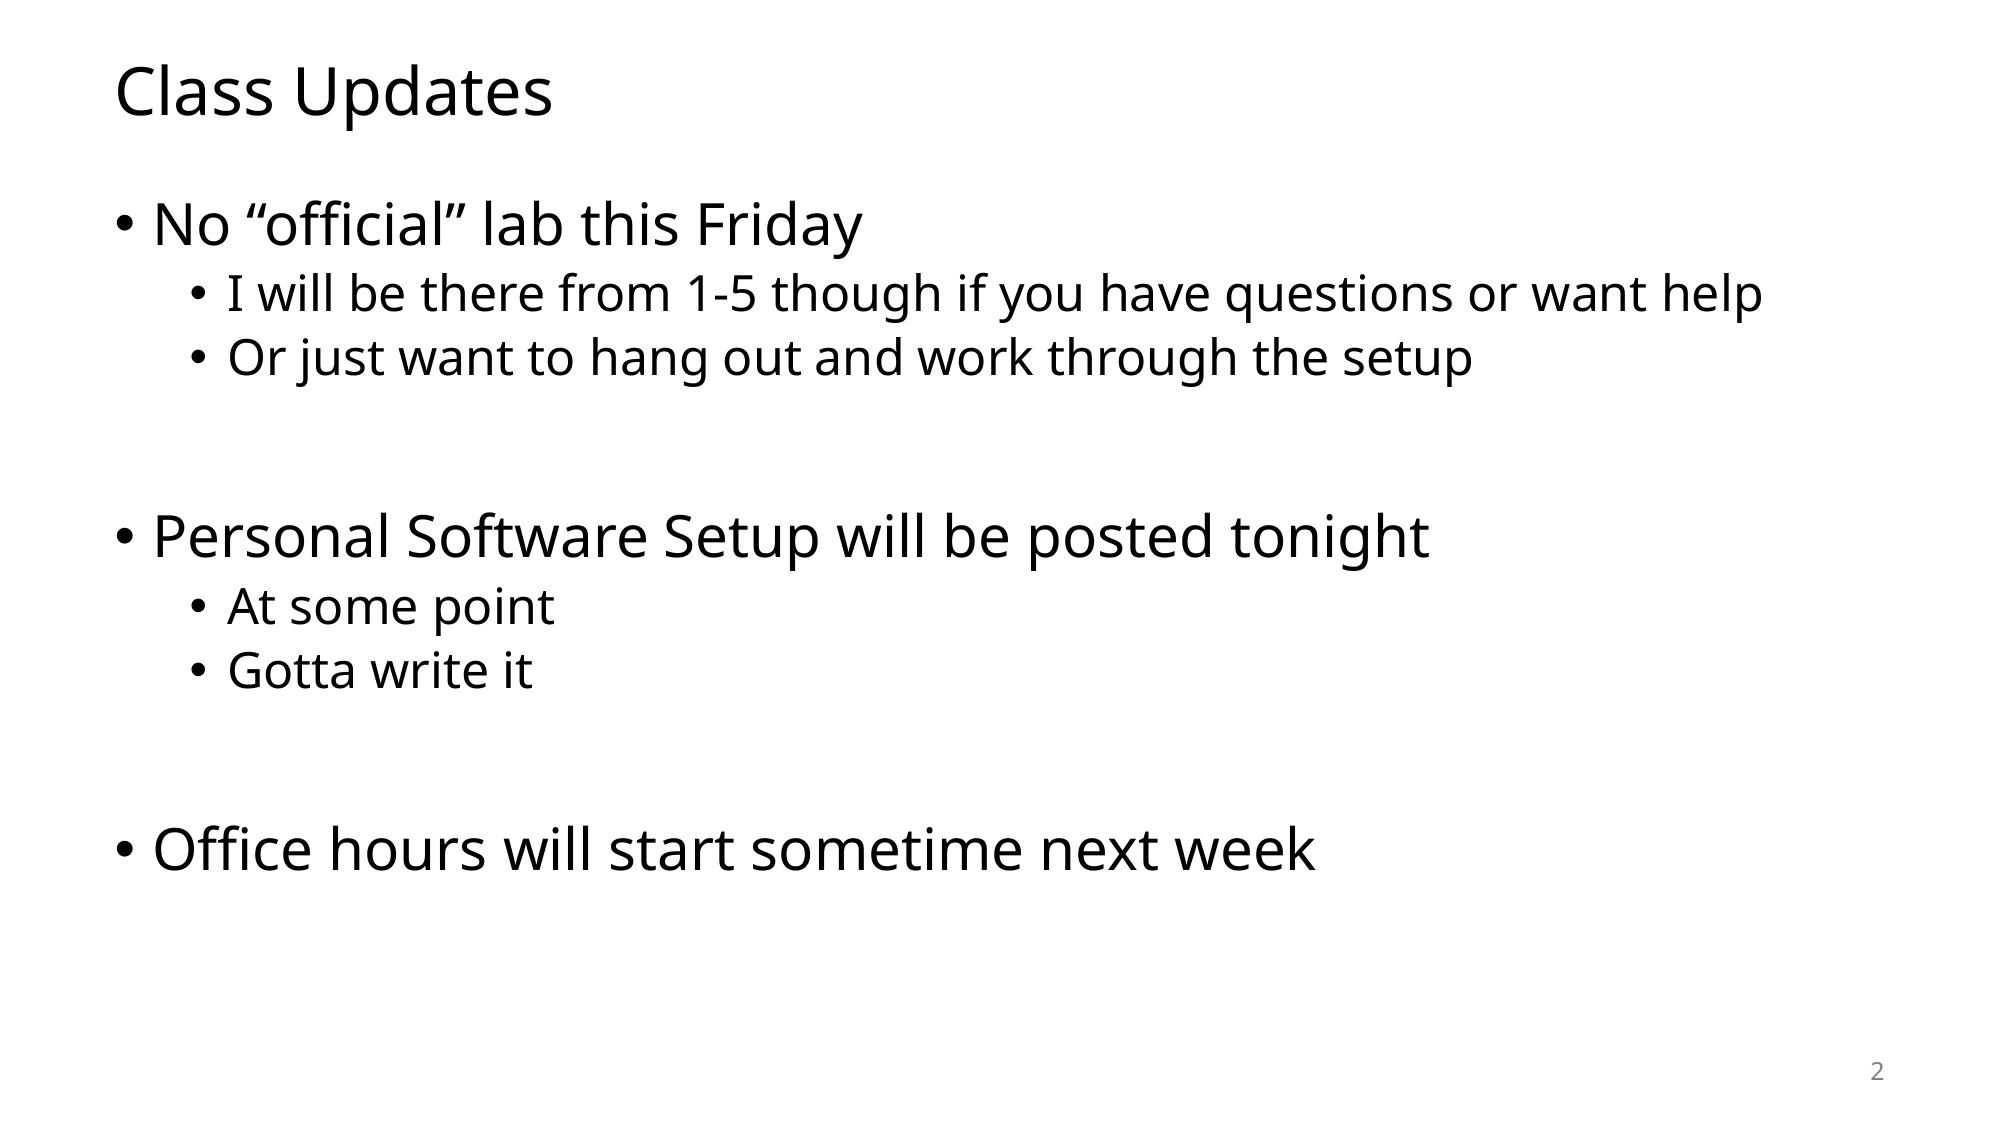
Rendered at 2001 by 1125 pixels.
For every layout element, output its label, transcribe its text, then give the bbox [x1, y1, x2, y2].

title Class Updates [99, 37, 1900, 150]
slide_number 2 [1749, 1042, 1900, 1103]
list No “official” lab this Friday I will be there from 1-5 though if you have questions or want help Or just want to hang out and work through the setup Personal Software Setup will be posted tonight At some point Gotta write it Office hours will start sometime next week [99, 187, 1900, 1013]
